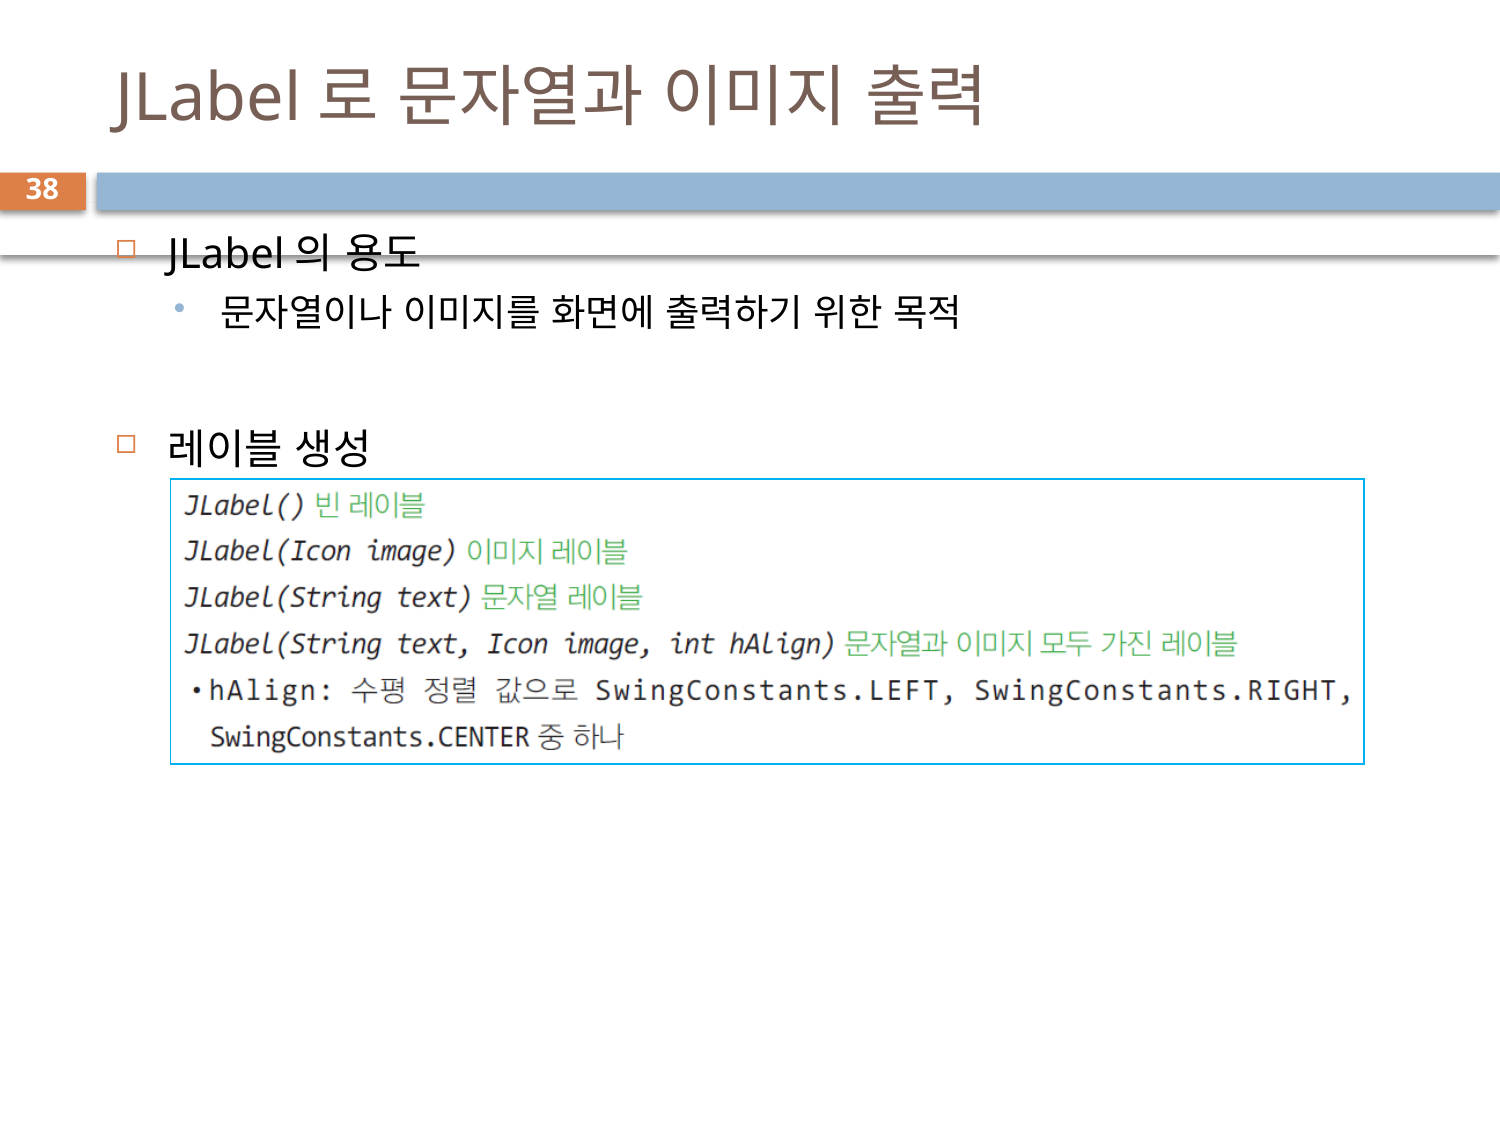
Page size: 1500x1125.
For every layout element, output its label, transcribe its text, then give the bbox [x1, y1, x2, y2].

title JLabel로 문자열과 이미지 출력 [100, 37, 1438, 149]
slide_number 38 [0, 170, 87, 211]
list JLabel의 용도 문자열이나 이미지를 화면에 출력하기 위한 목적 레이블 생성 [100, 219, 1438, 1047]
picture [172, 481, 1362, 762]
